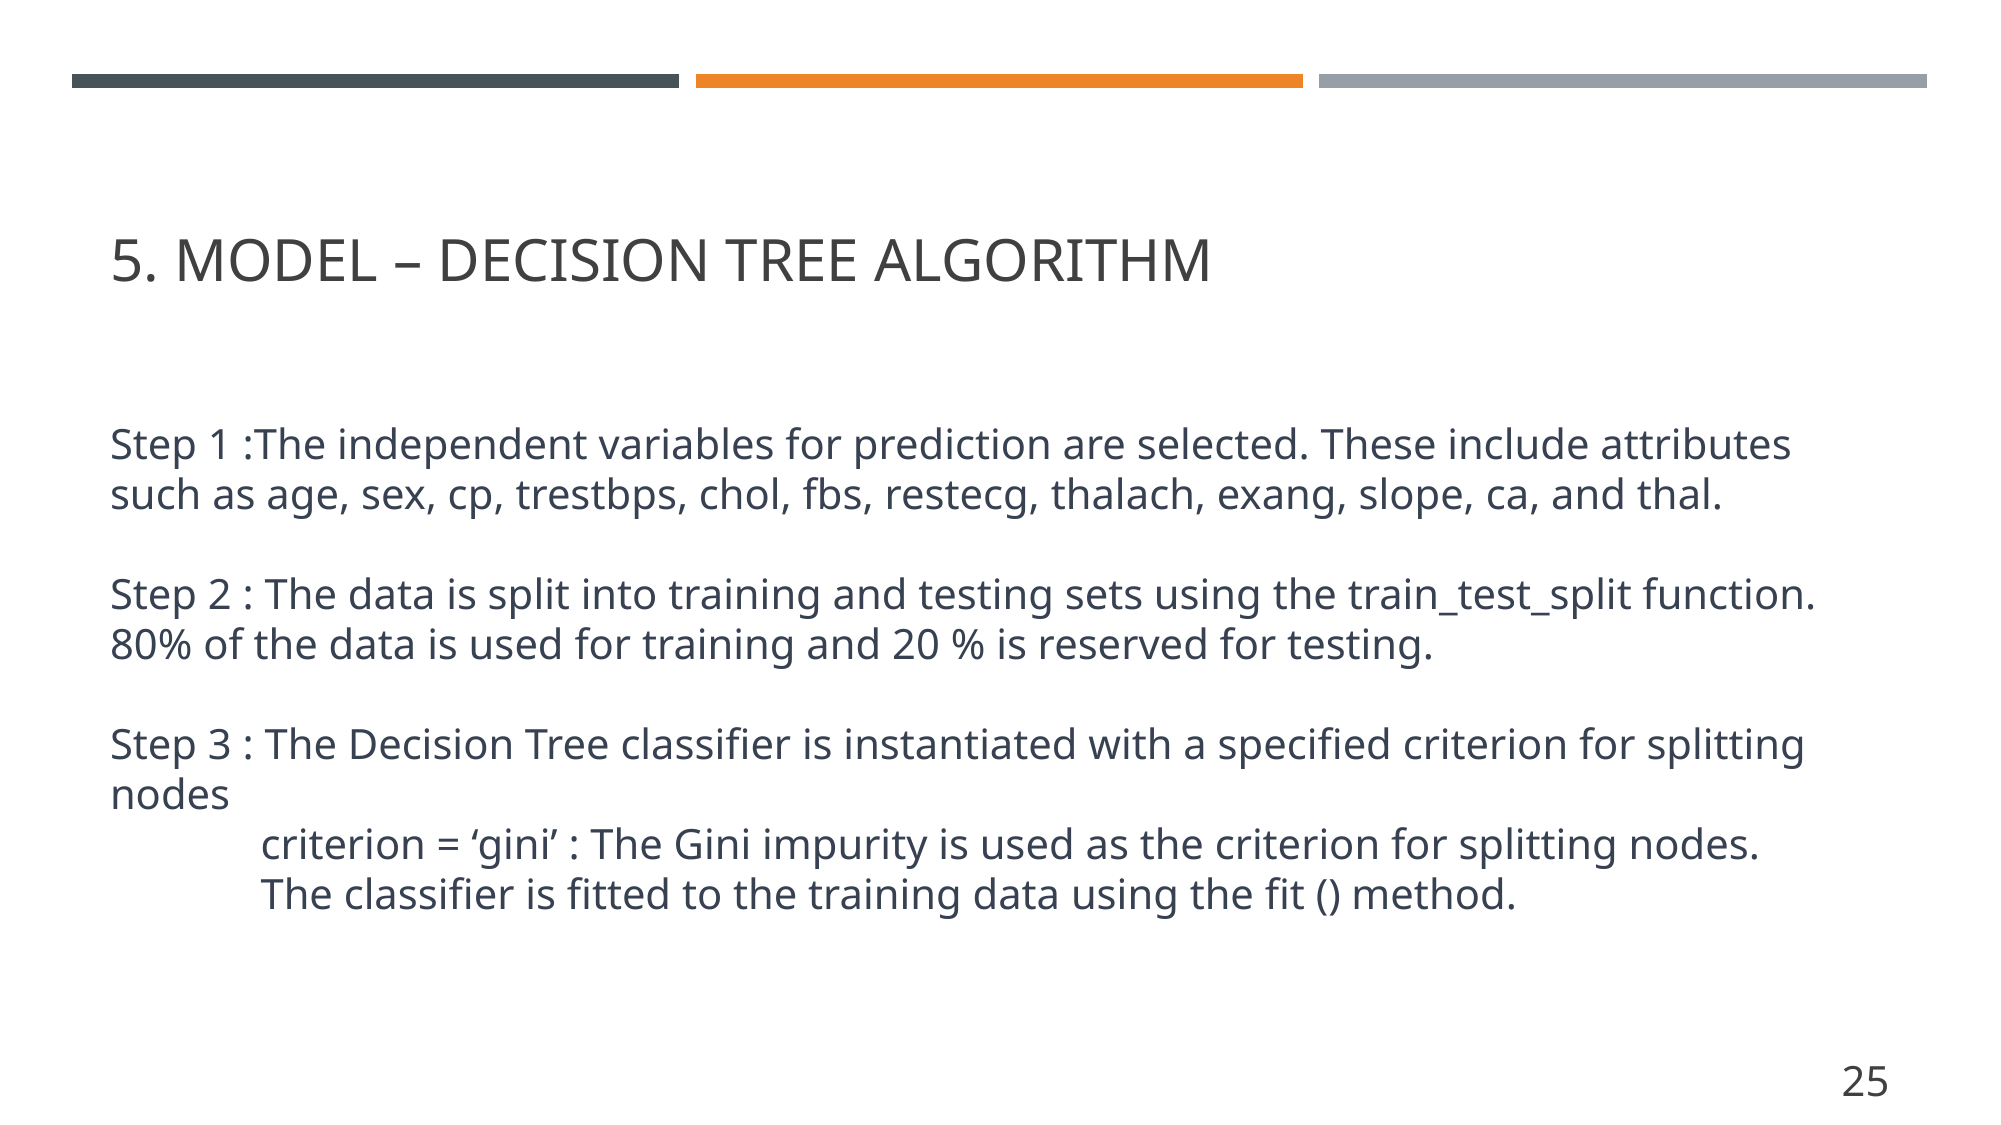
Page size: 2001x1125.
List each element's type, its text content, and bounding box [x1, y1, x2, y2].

title 5. MODEL – decision tree Algorithm [95, 184, 1905, 301]
text_box Step 1 :The independent variables for prediction are selected. These include attributes such as age, sex, cp, trestbps, chol, fbs, restecg, thalach, exang, slope, ca, and thal. Step 2 : The data is split into training and testing sets using the train_test_split function. 80% of the data is used for training and 20 % is reserved for testing. Step 3 : The Decision Tree classifier is instantiated with a specified criterion for splitting nodes criterion = ‘gini’ : The Gini impurity is used as the criterion for splitting nodes. The classifier is fitted to the training data using the fit () method. [95, 410, 1905, 926]
slide_number 25 [1732, 1053, 1905, 1114]
